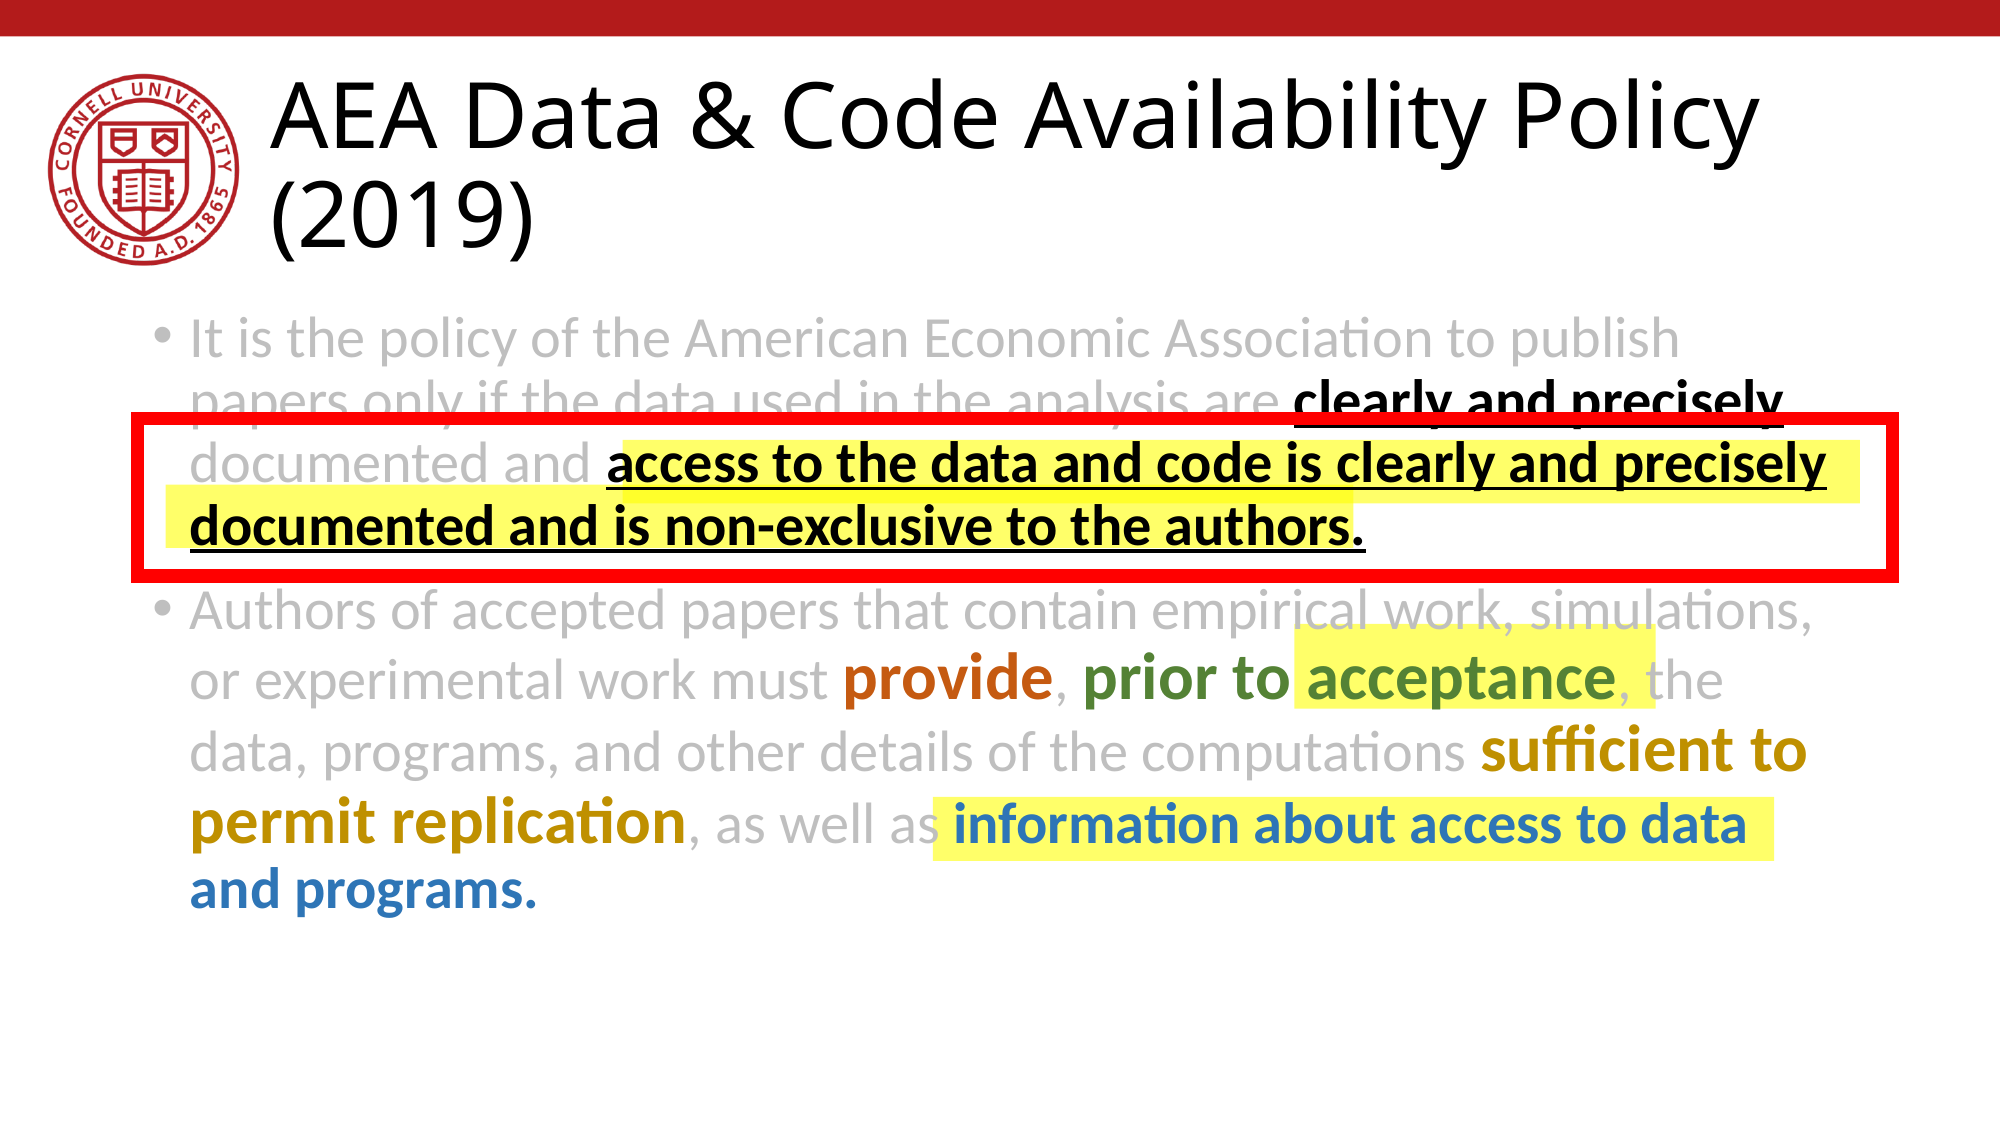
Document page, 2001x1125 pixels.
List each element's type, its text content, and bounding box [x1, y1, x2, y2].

picture [39, 65, 255, 274]
list It is the policy of the American Economic Association to publish papers only if the data used in the analysis are clearly and precisely documented and access to the data and code is clearly and precisely documented and is non-exclusive to the authors. Authors of accepted papers that contain empirical work, simulations, or experimental work must provide, prior to acceptance, the data, programs, and other details of the computations sufficient to permit replication, as well as information about access to data and programs. [137, 577, 1863, 1014]
title AEA Data & Code Availability Policy (2019) [255, 59, 1860, 278]
text_box [136, 417, 1894, 577]
list It is the policy of the American Economic Association to publish papers only if the data used in the analysis are clearly and precisely documented and access to the data and code is clearly and precisely documented and is non-exclusive to the authors. Authors of accepted papers that contain empirical work, simulations, or experimental work must provide, prior to acceptance, the data, programs, and other details of the computations sufficient to permit replication, as well as information about access to data and programs. [137, 299, 1863, 417]
